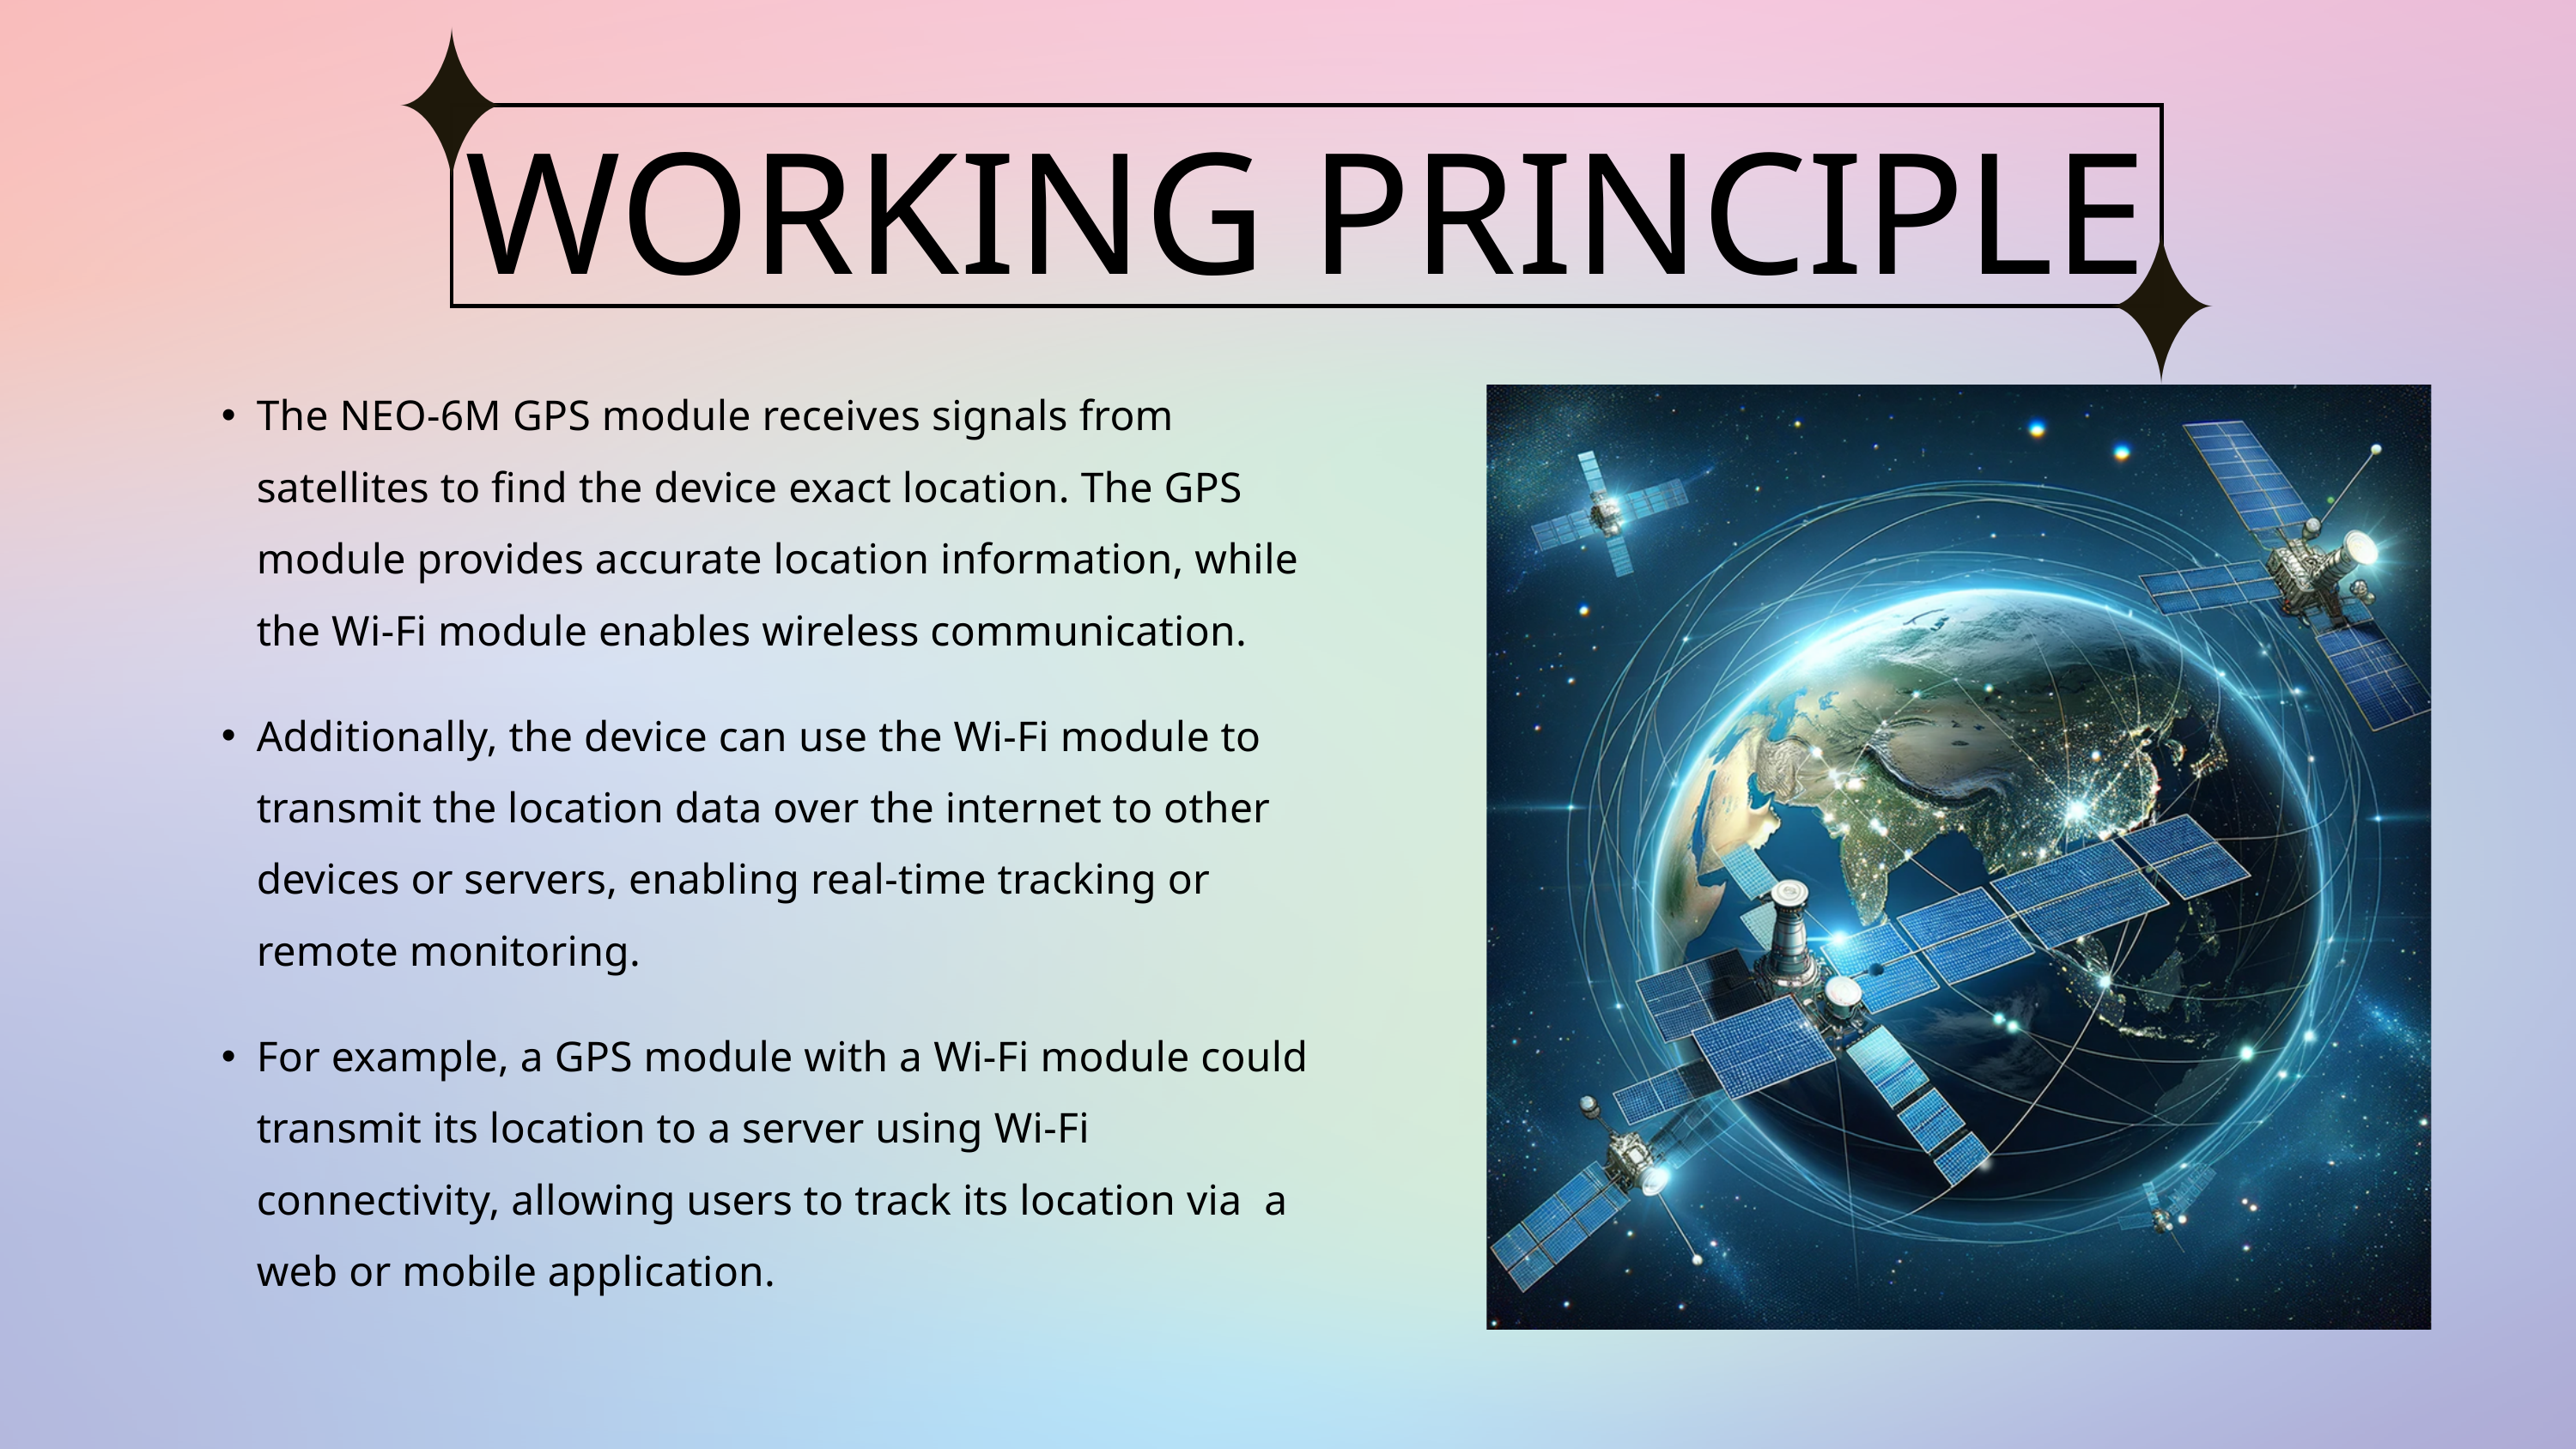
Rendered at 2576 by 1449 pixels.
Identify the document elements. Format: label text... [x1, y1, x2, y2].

text_box The NEO-6M GPS module receives signals from satellites to find the device exact location. The GPS module provides accurate location information, while the Wi-Fi module enables wireless communication. Additionally, the device can use the Wi-Fi module to transmit the location data over the internet to other devices or servers, enabling real-time tracking or remote monitoring. For example, a GPS module with a Wi-Fi module could transmit its location to a server using Wi-Fi connectivity, allowing users to track its location via a web or mobile application. [186, 367, 1338, 1367]
text_box [399, 26, 504, 185]
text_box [451, 105, 2162, 307]
text_box [1486, 385, 2432, 1331]
text_box [2109, 227, 2214, 385]
text_box [0, 0, 2576, 1449]
